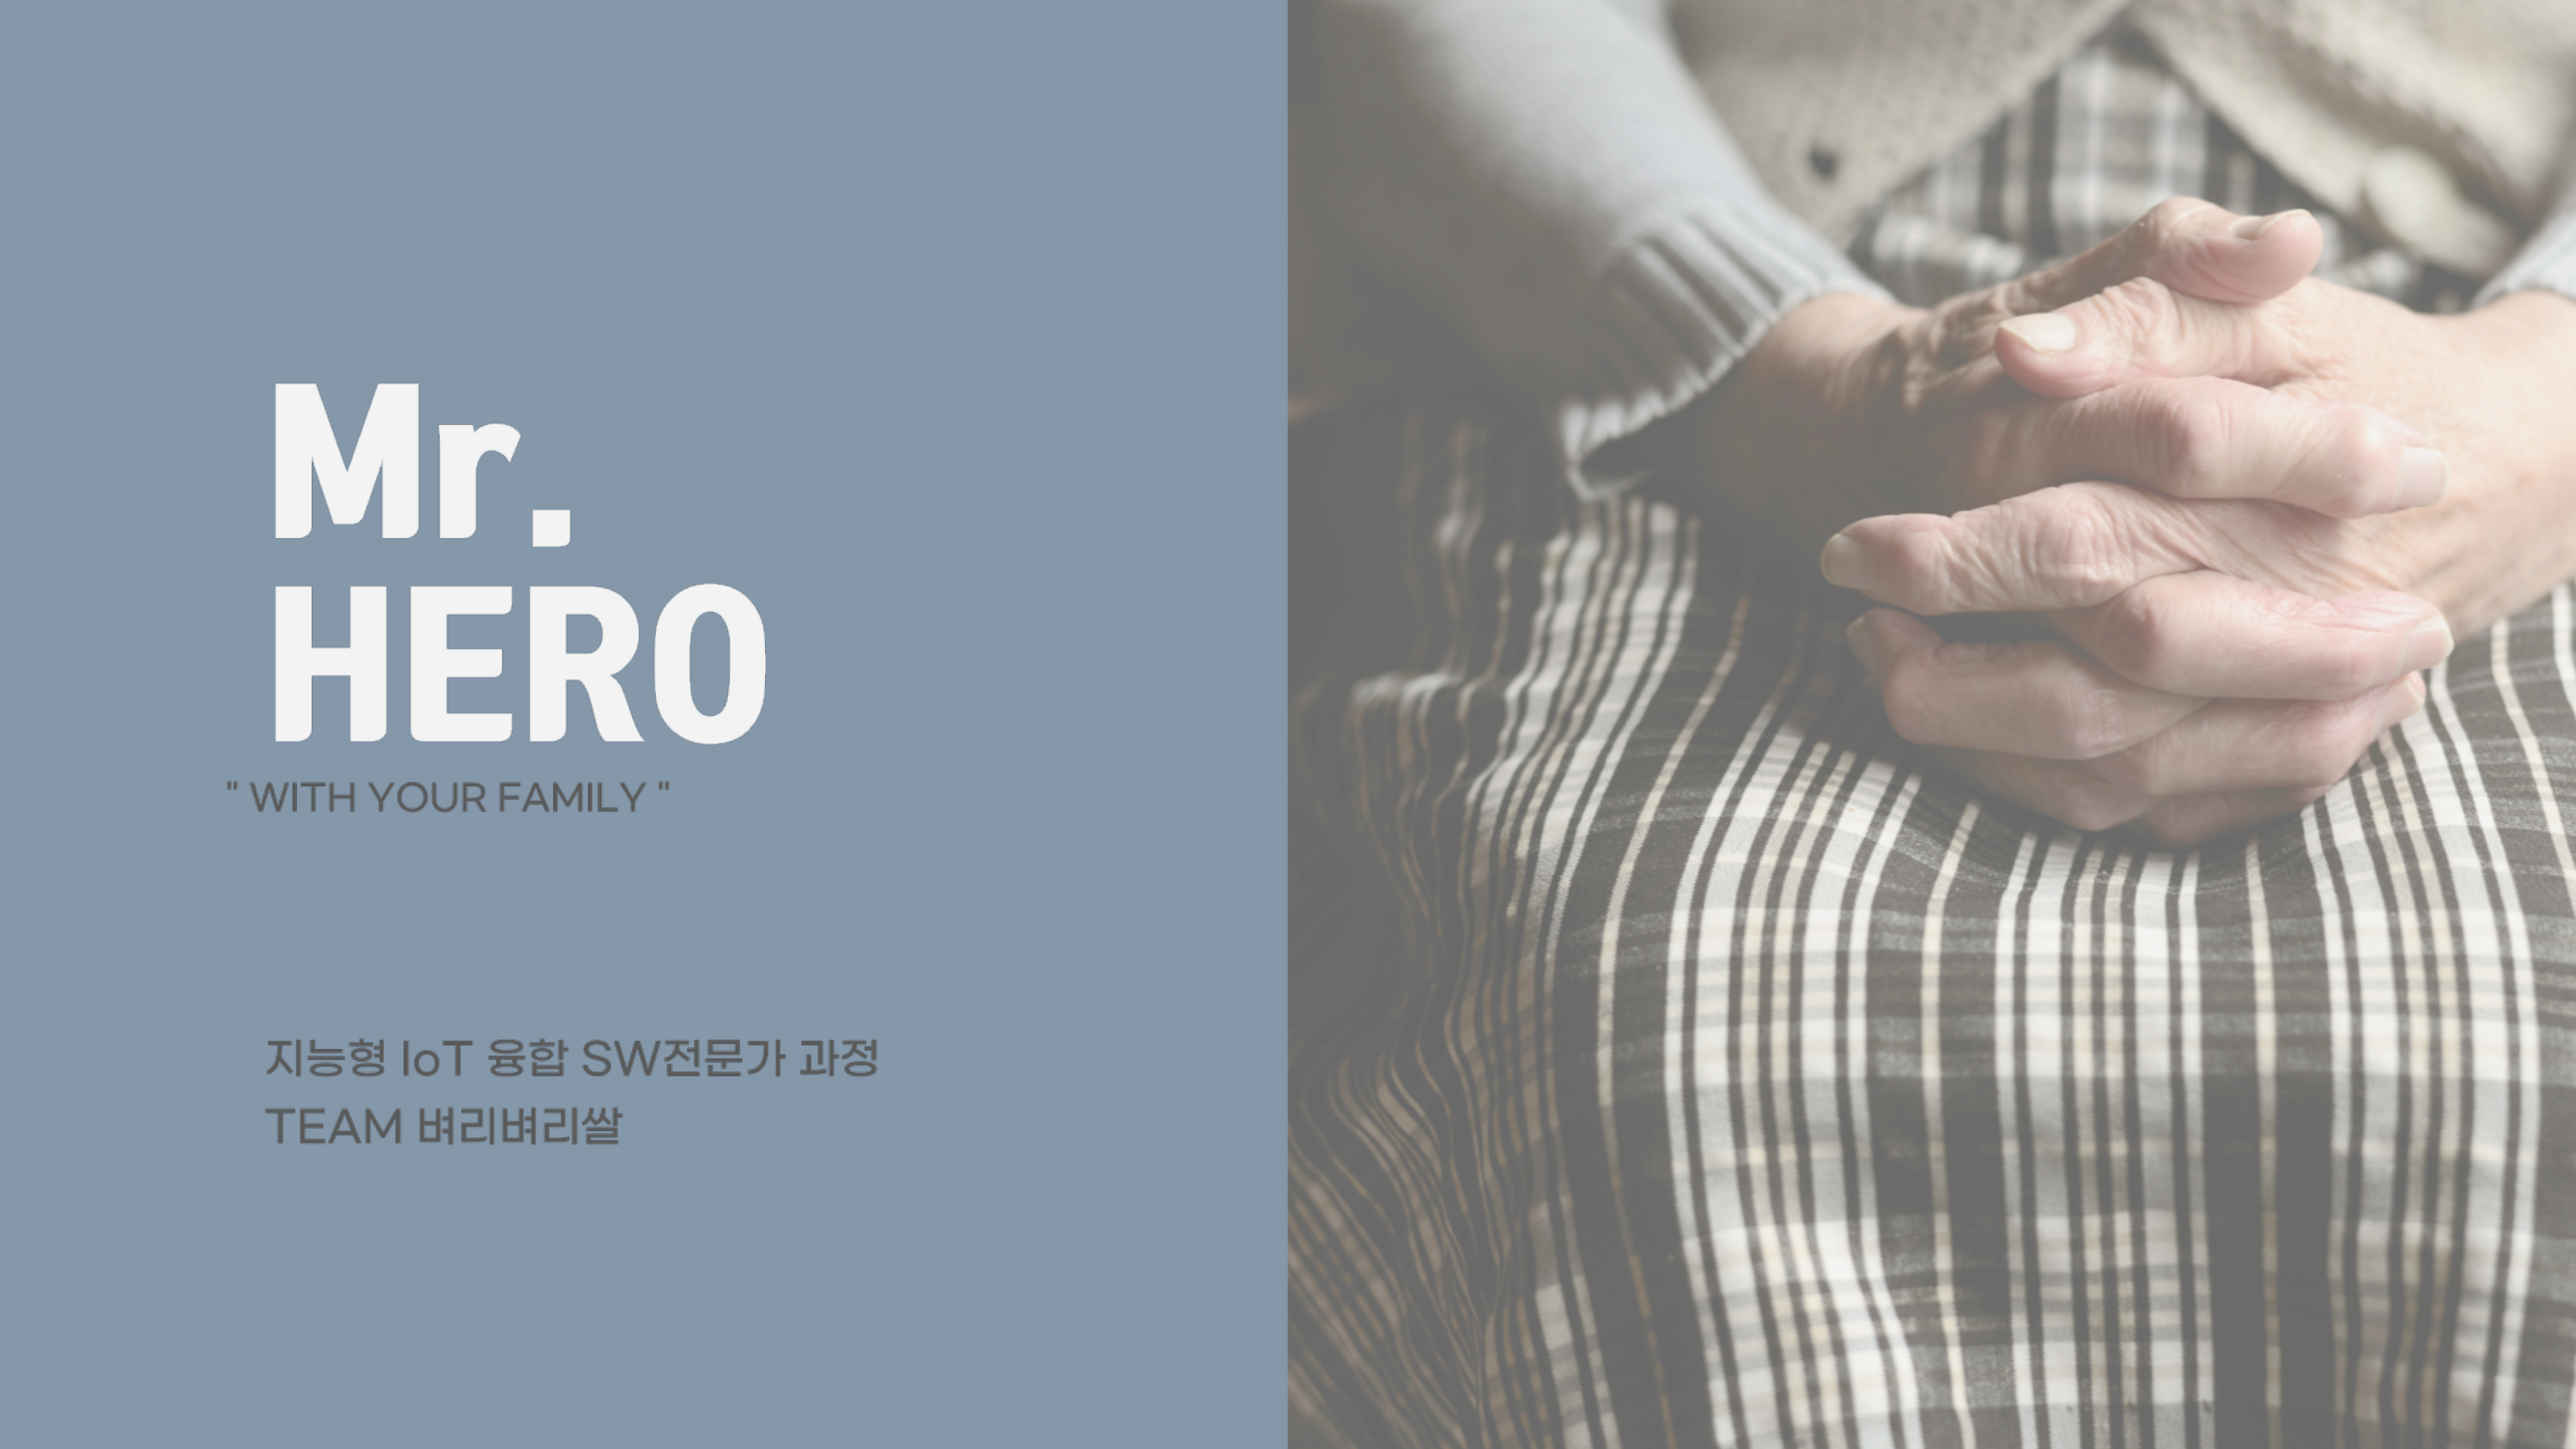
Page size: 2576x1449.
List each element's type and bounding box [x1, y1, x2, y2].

text_box [1292, 0, 2576, 1449]
text_box [0, 0, 1289, 1449]
picture [258, 1027, 900, 1183]
picture [0, 323, 848, 840]
